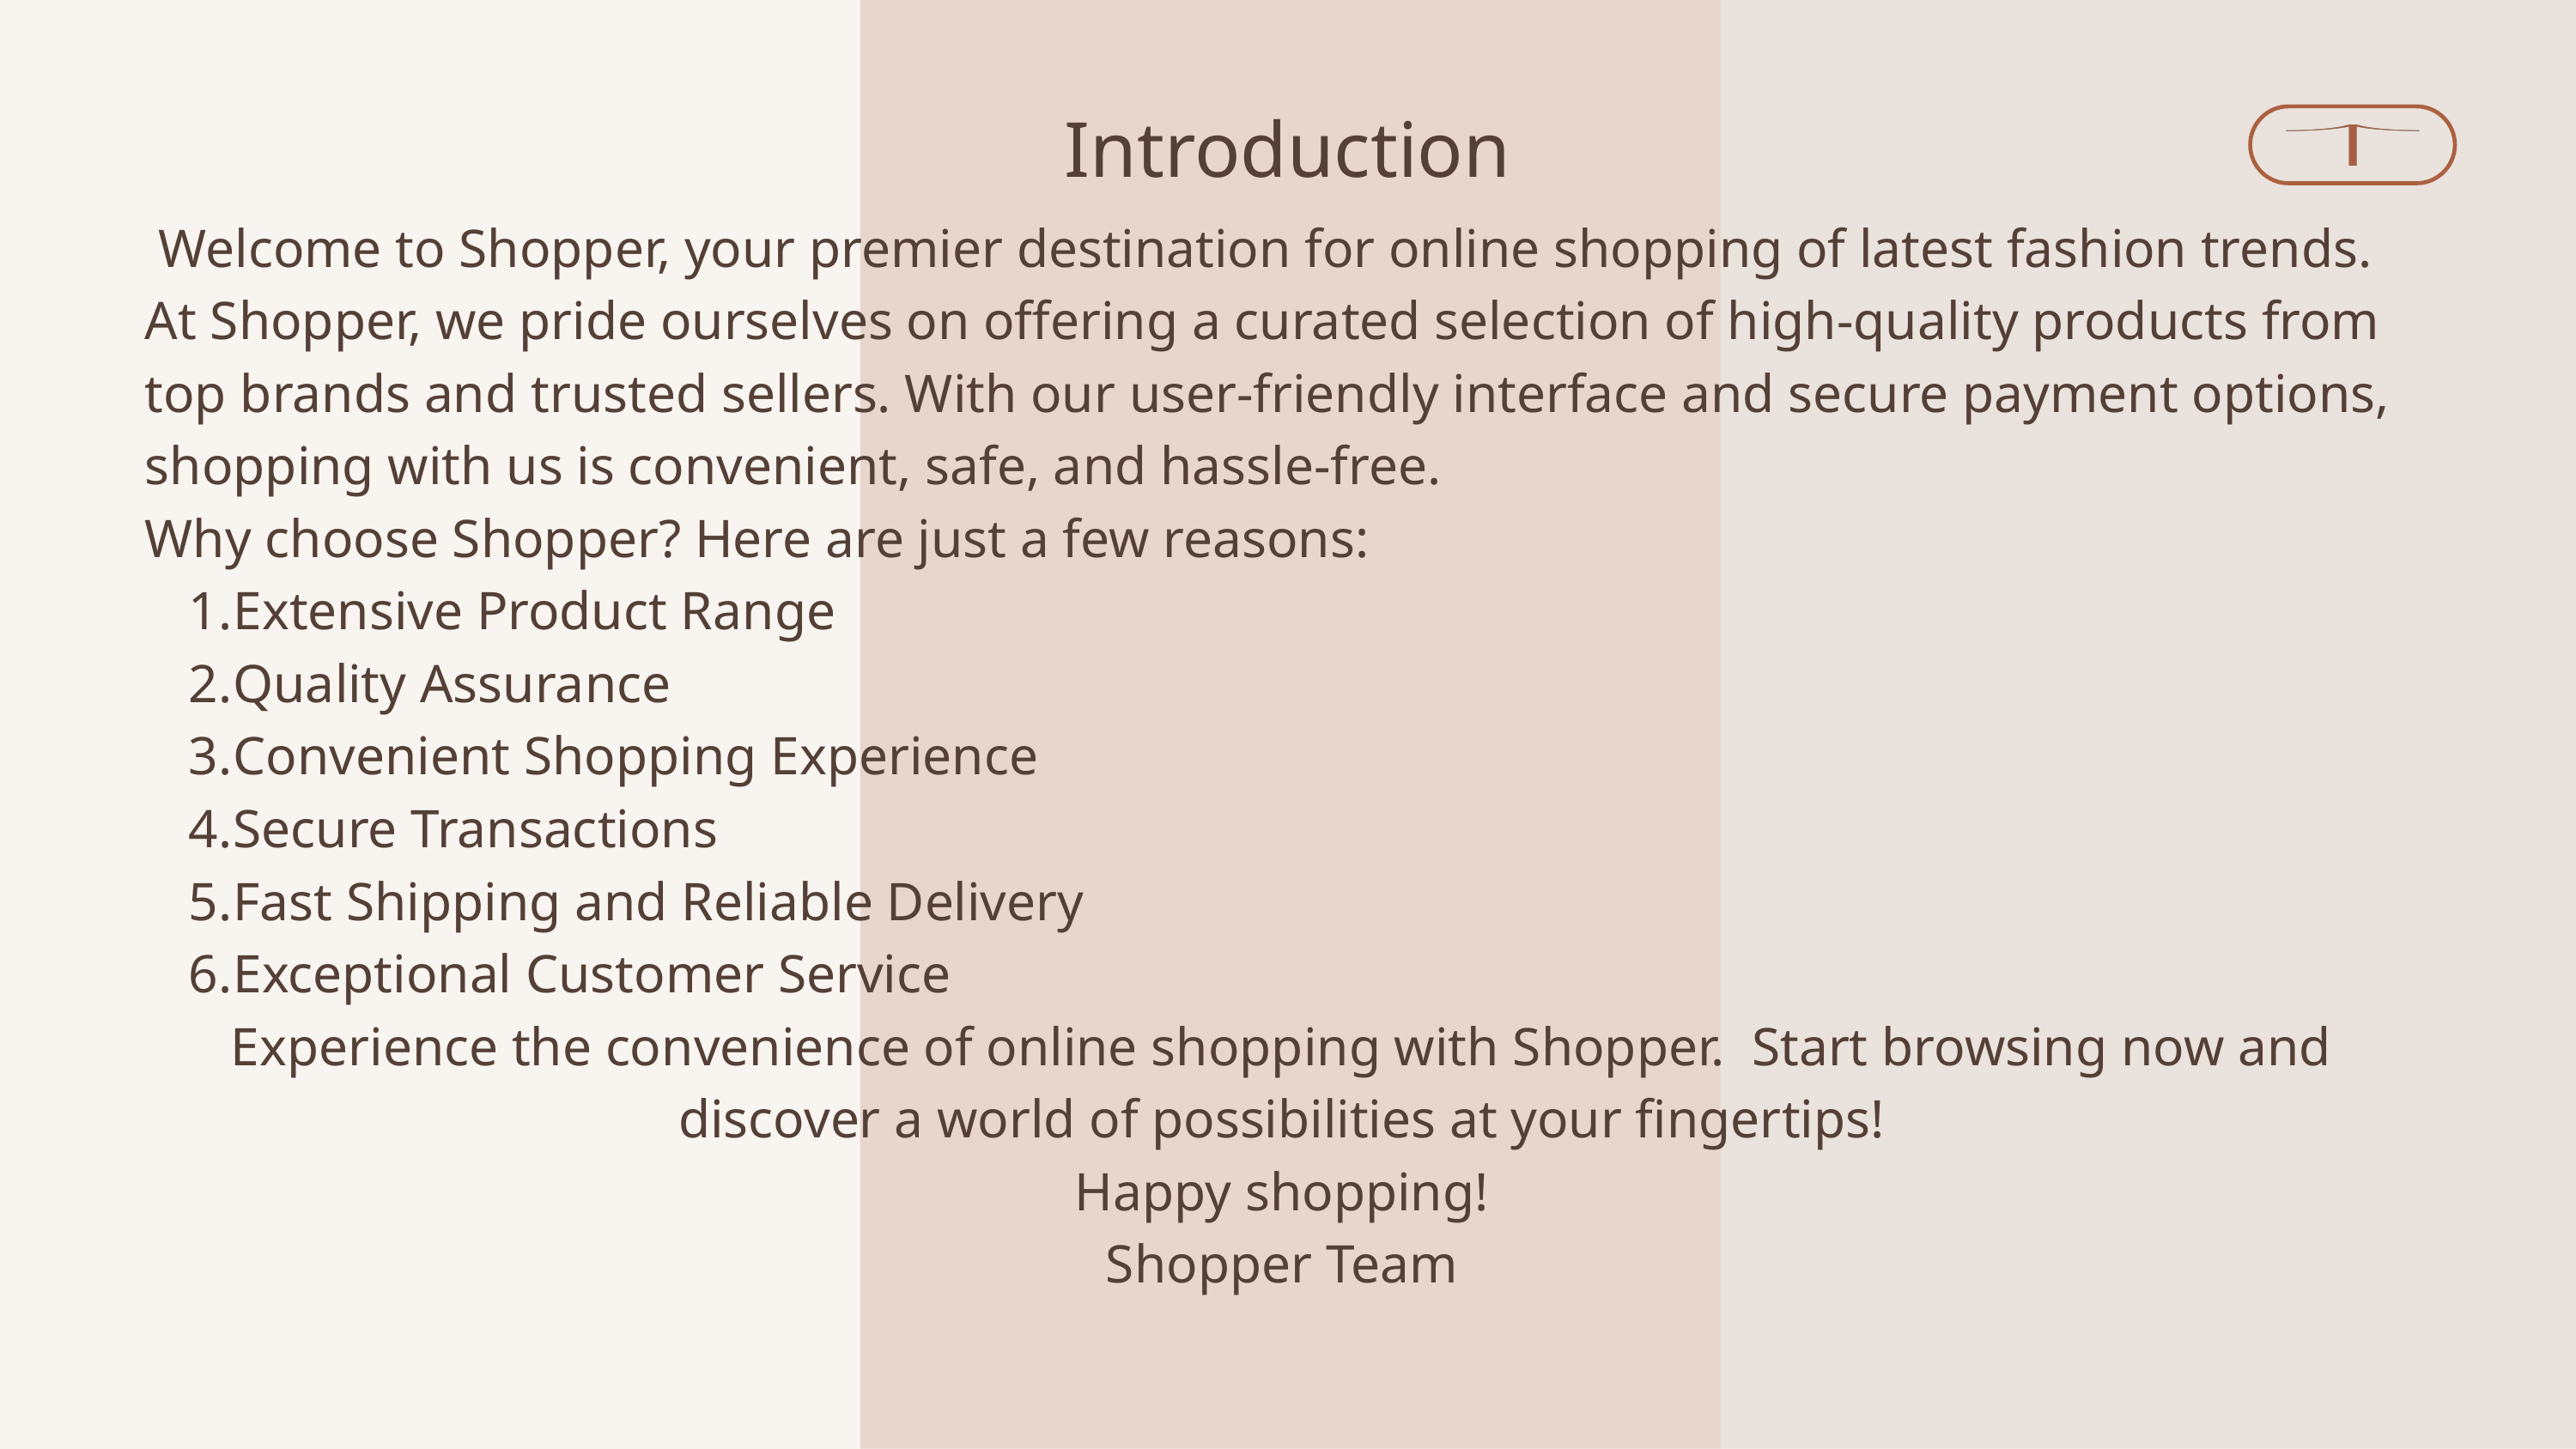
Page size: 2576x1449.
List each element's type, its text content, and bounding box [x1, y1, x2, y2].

text_box Welcome to Shopper, your premier destination for online shopping of latest fashion trends. At Shopper, we pride ourselves on offering a curated selection of high-quality products from top brands and trusted sellers. With our user-friendly interface and secure payment options, shopping with us is convenient, safe, and hassle-free. Why choose Shopper? Here are just a few reasons: Extensive Product Range Quality Assurance Convenient Shopping Experience Secure Transactions Fast Shipping and Reliable Delivery Exceptional Customer Service Experience the convenience of online shopping with Shopper. Start browsing now and discover a world of possibilities at your fingertips! Happy shopping! Shopper Team [144, 204, 855, 1367]
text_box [1720, 0, 2576, 1449]
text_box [2250, 106, 2456, 184]
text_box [860, 0, 1718, 1449]
